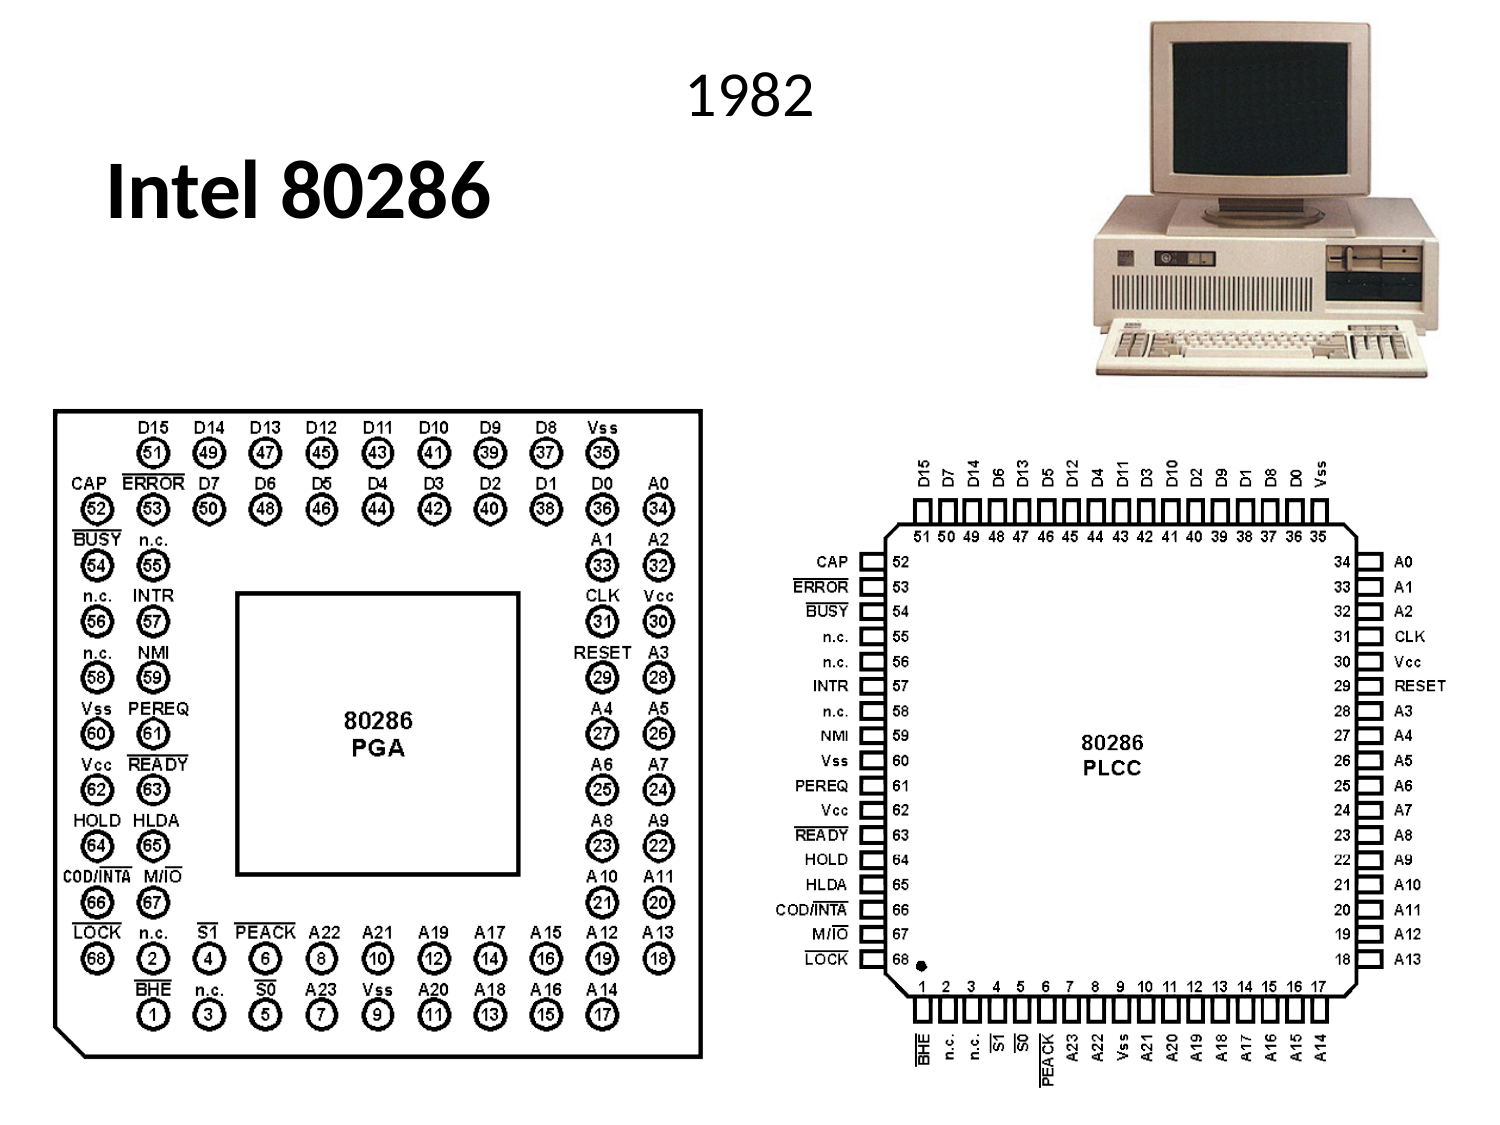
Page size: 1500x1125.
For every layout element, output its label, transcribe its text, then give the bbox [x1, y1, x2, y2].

picture [773, 455, 1450, 1090]
title 1982 [75, 45, 1027, 138]
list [41, 396, 715, 1071]
text_box Intel 80286 [90, 127, 507, 243]
picture [1032, 0, 1500, 410]
